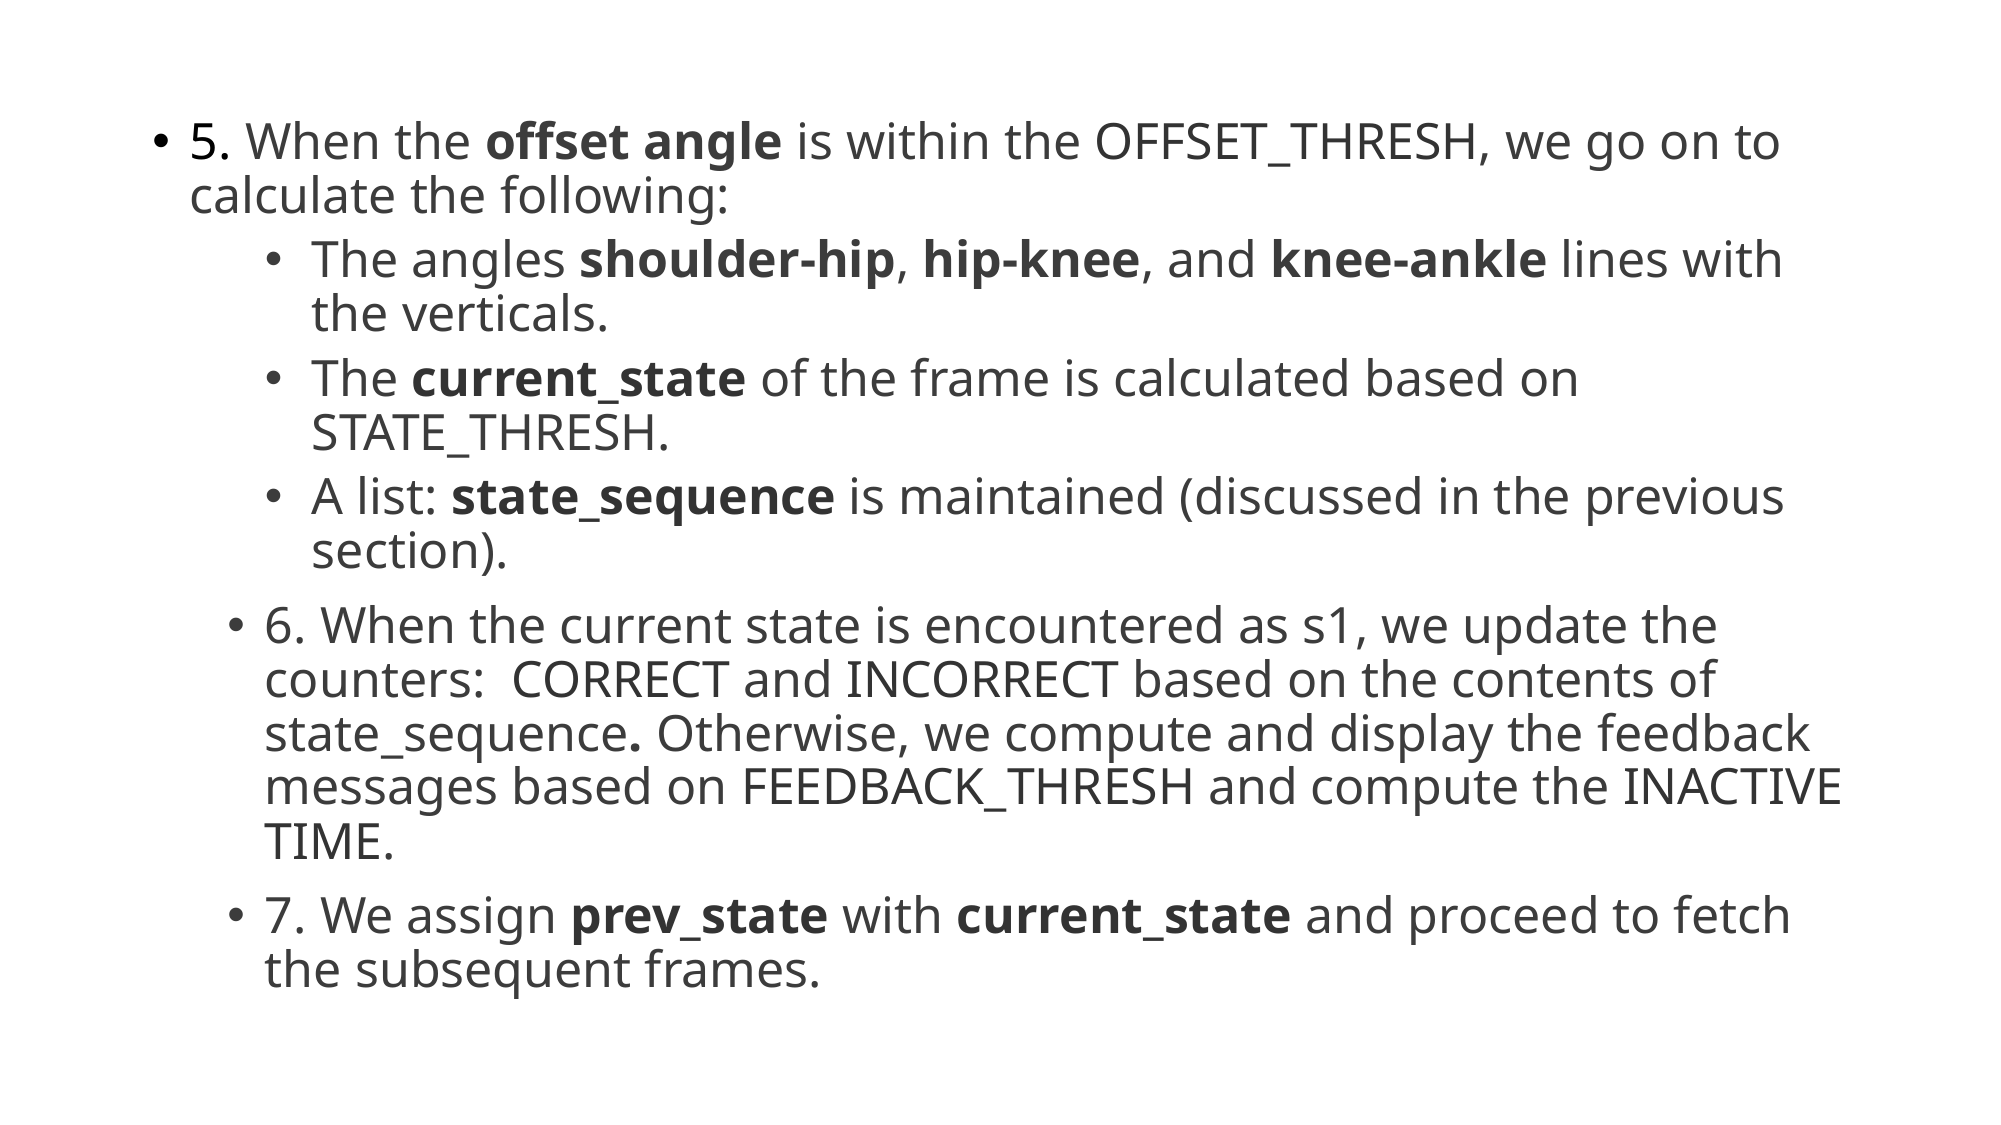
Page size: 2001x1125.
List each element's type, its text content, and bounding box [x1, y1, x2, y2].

list 5. When the offset angle is within the OFFSET_THRESH, we go on to calculate the following: The angles shoulder-hip, hip-knee, and knee-ankle lines with the verticals. The current_state of the frame is calculated based on STATE_THRESH. A list: state_sequence is maintained (discussed in the previous section). 6. When the current state is encountered as s1, we update the counters: CORRECT and INCORRECT based on the contents of state_sequence. Otherwise, we compute and display the feedback messages based on FEEDBACK_THRESH and compute the INACTIVE TIME. 7. We assign prev_state with current_state and proceed to fetch the subsequent frames. [137, 108, 1863, 1014]
